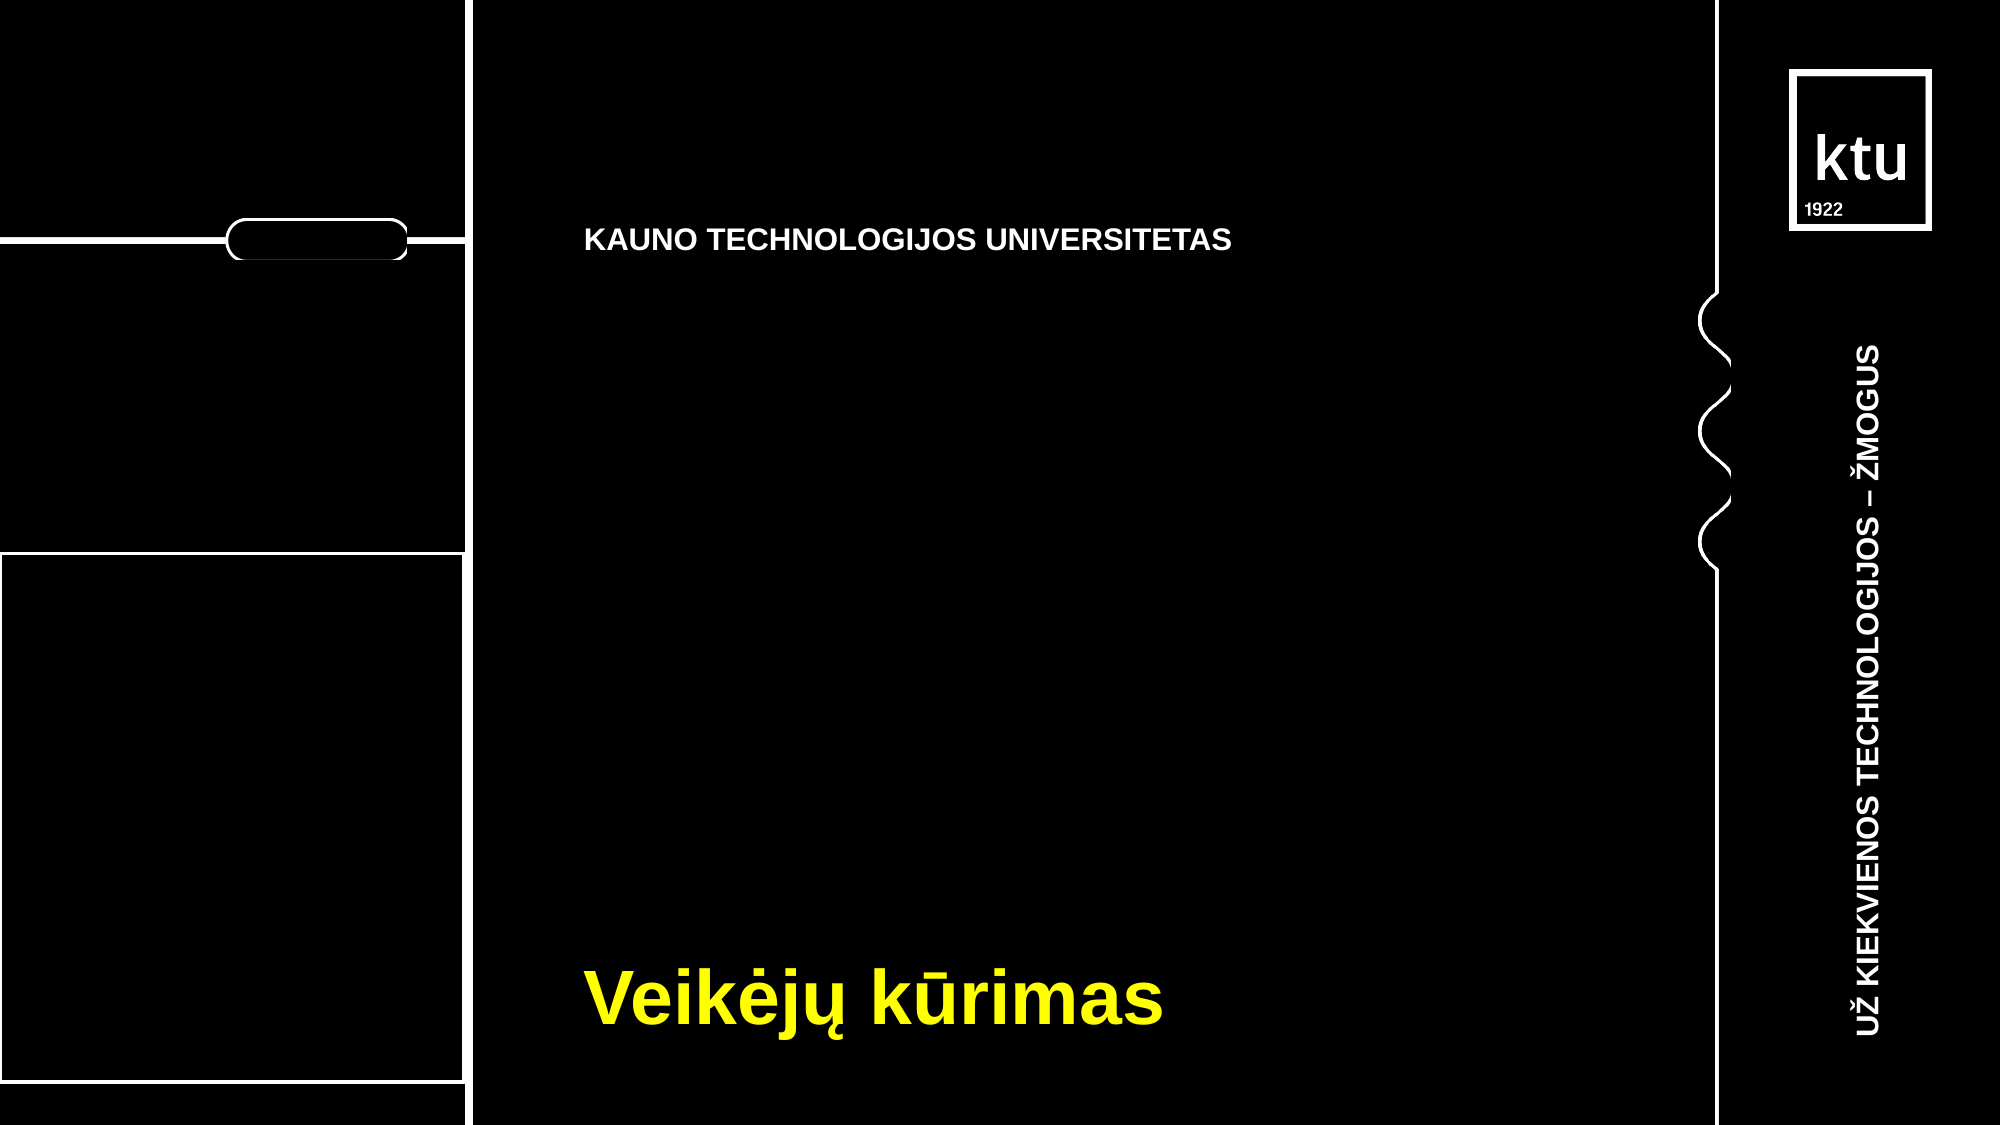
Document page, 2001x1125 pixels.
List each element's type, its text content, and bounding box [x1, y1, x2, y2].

picture [0, 0, 473, 1125]
picture [1789, 69, 1932, 232]
text_box 5 [0, 553, 460, 1082]
text_box Veikėjų kūrimas [568, 601, 1590, 1049]
text_box UŽ KIEKVIENOS TECHNOLOGIJOS – ŽMOGUS [1807, 240, 1913, 1053]
picture [1698, 0, 1731, 1125]
text_box KAUNO TECHNOLOGIJOS UNIVERSITETAS [568, 211, 1325, 264]
